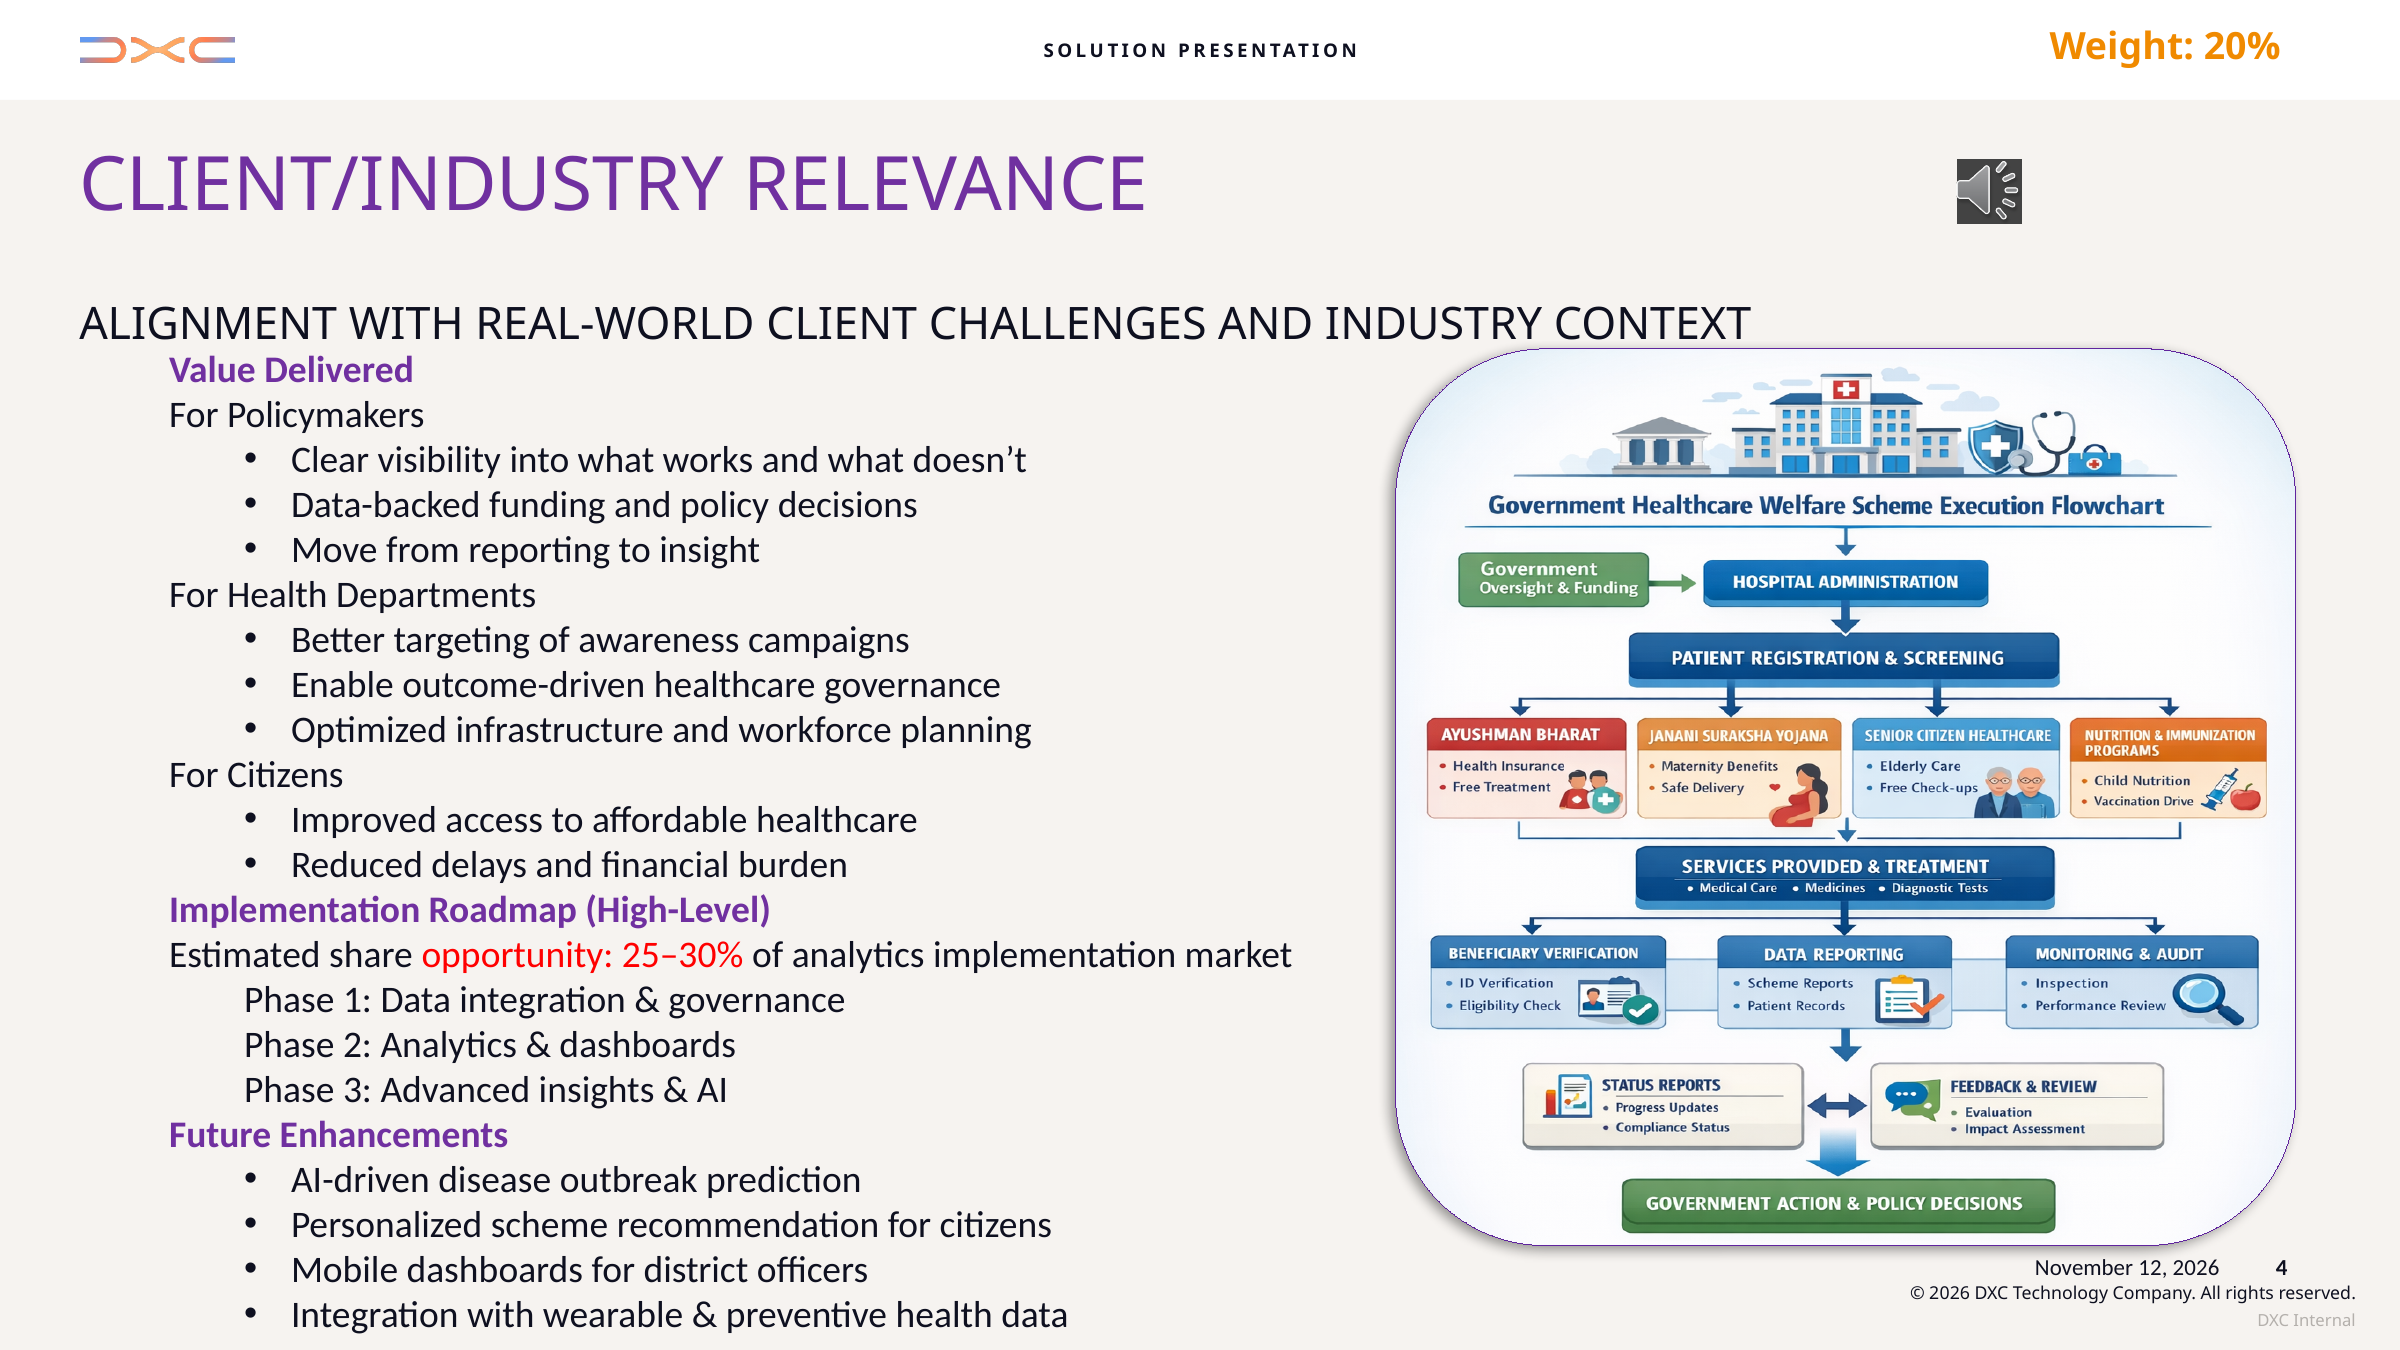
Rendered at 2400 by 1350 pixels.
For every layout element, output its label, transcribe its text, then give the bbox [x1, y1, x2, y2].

text_box Value Delivered For Policymakers Clear visibility into what works and what doesn’t Data-backed funding and policy decisions Move from reporting to insight For Health Departments Better targeting of awareness campaigns Enable outcome-driven healthcare governance Optimized infrastructure and workforce planning For Citizens Improved access to affordable healthcare Reduced delays and financial burden Implementation Roadmap (High-Level) Estimated share opportunity: 25–30% of analytics implementation market Phase 1: Data integration & governance Phase 2: Analytics & dashboards Phase 3: Advanced insights & AI Future Enhancements AI-driven disease outbreak prediction Personalized scheme recommendation for citizens Mobile dashboards for district officers Integration with wearable & preventive health data [79, 337, 2296, 1343]
picture [80, 37, 235, 63]
title Client/Industry Relevance [79, 145, 2325, 241]
picture [1955, 158, 2023, 226]
text_box Weight: 20% [1615, 20, 2296, 76]
text_box Alignment with real-world client challenges and industry context [79, 284, 2325, 349]
picture [1395, 348, 2296, 1246]
